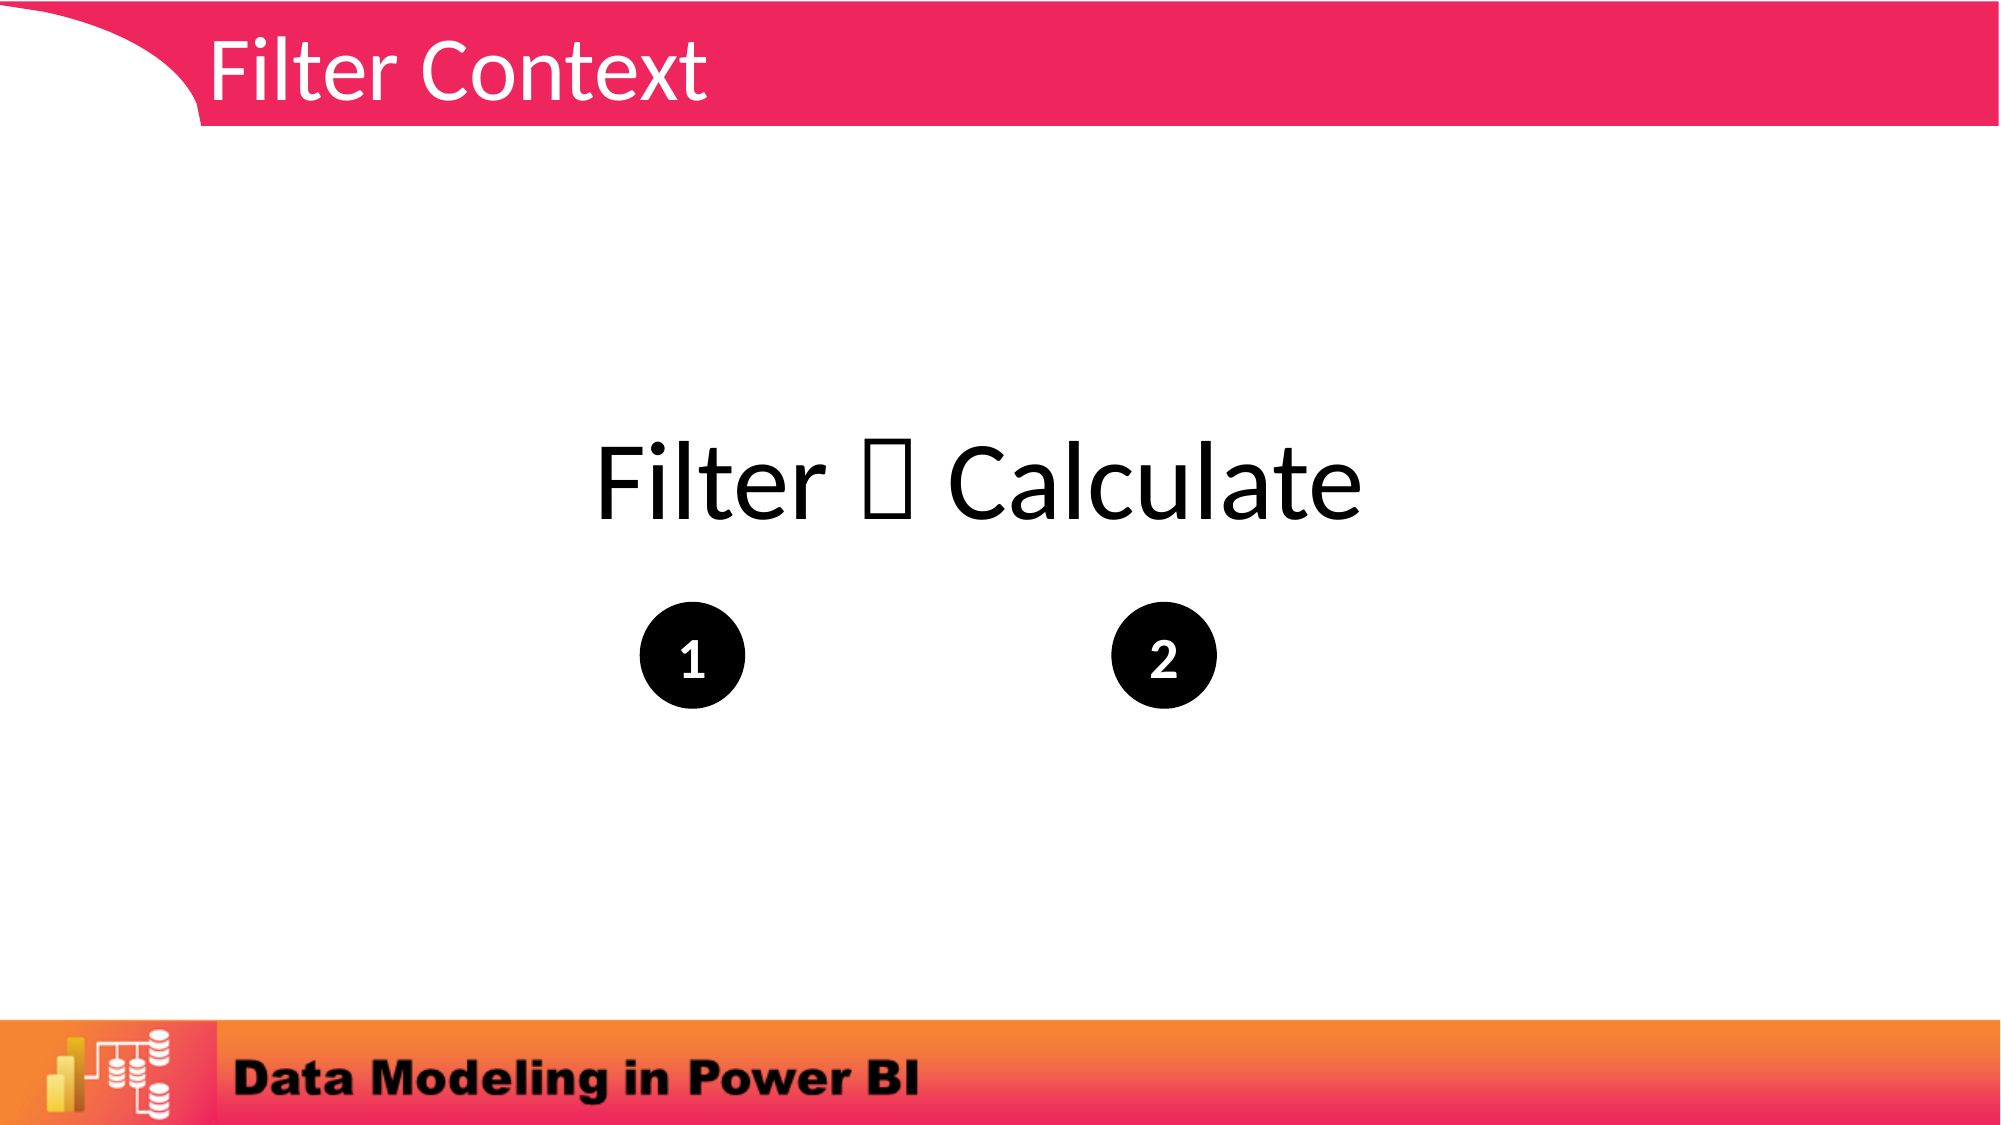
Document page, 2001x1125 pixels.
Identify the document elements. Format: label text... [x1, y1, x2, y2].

text_box 2 [1111, 601, 1217, 709]
text_box 1 [639, 601, 746, 709]
text_box Filter  Calculate [579, 399, 1381, 550]
text_box Filter Context [0, 0, 2000, 127]
picture [0, 0, 2001, 1125]
